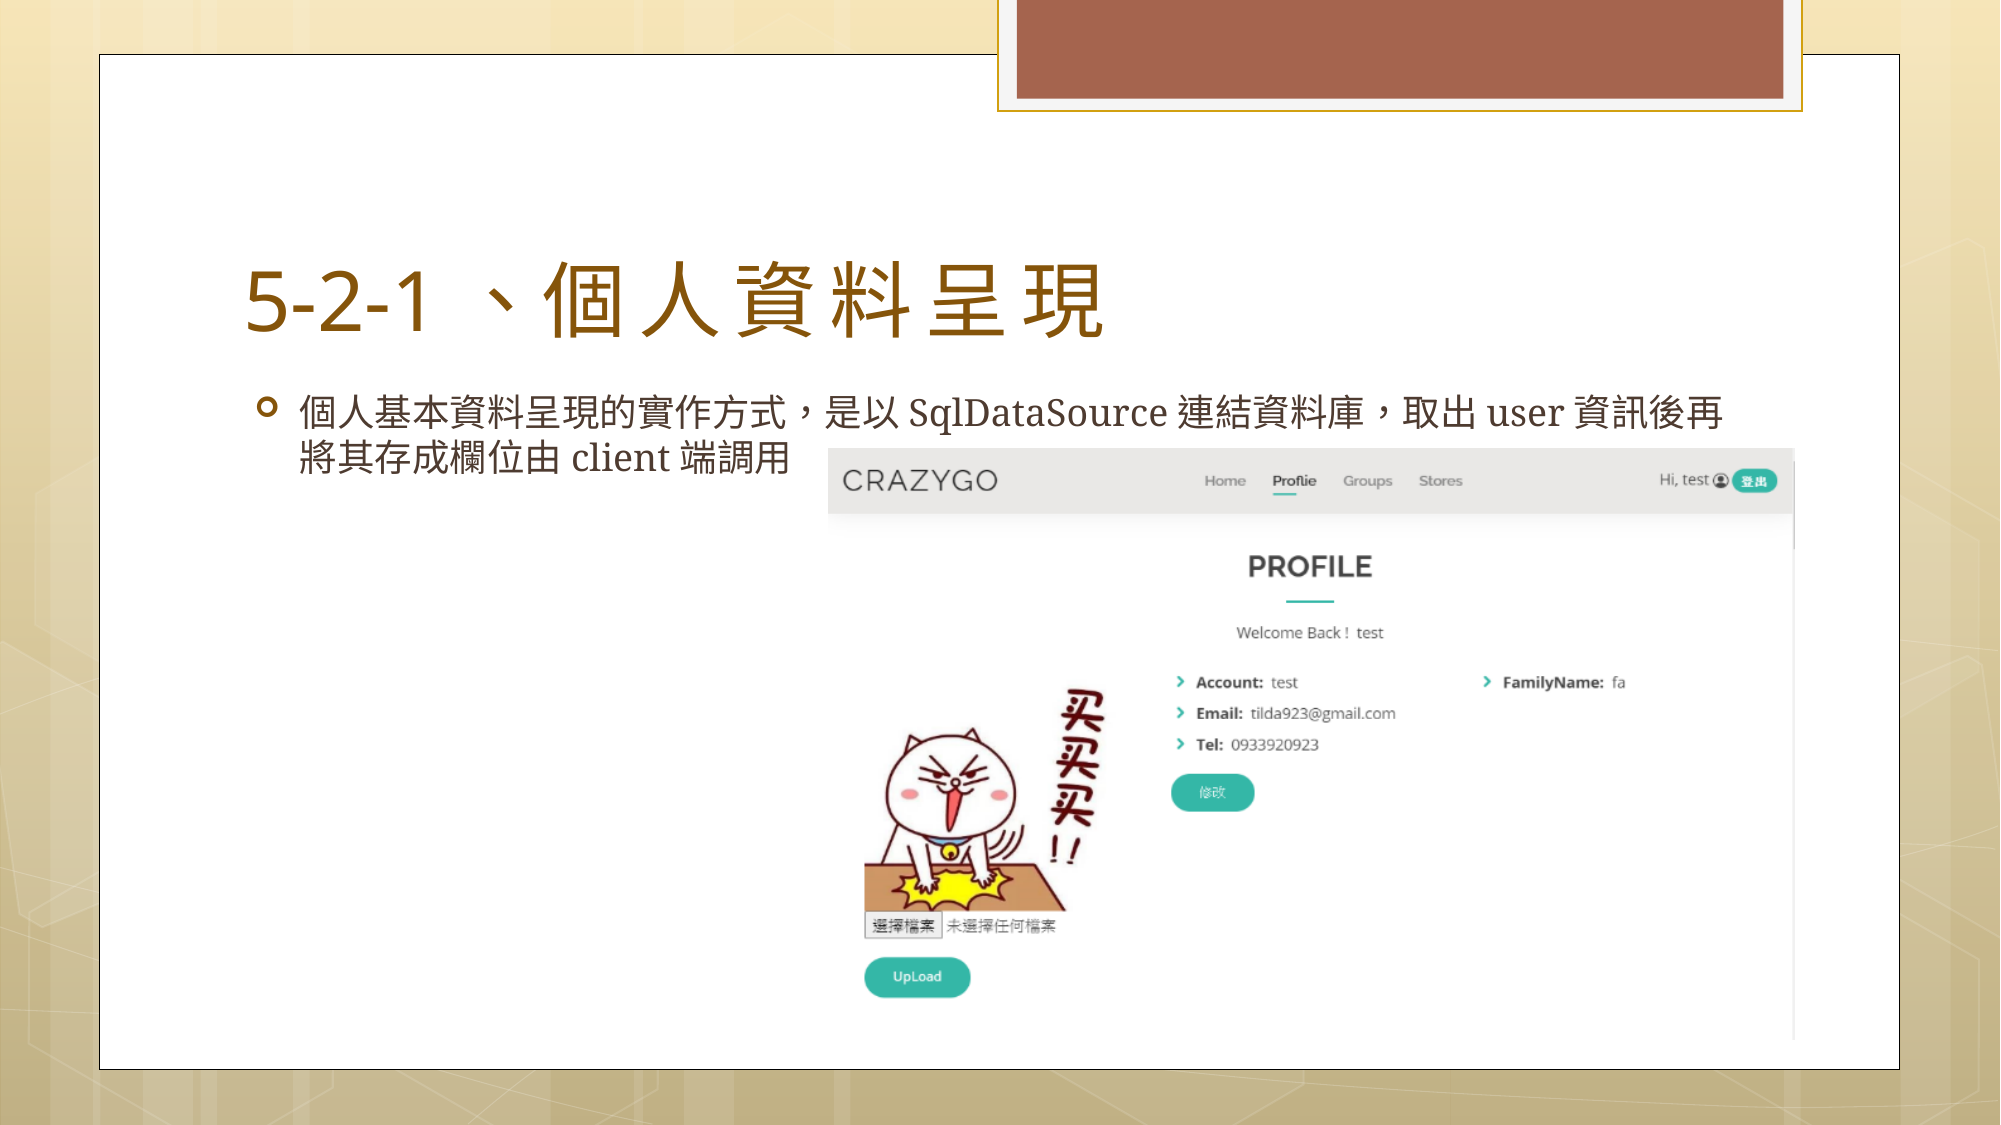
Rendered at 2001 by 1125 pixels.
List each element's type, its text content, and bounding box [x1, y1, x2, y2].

picture [828, 448, 1795, 1040]
title 5-2-1、個人資料呈現 [228, 168, 1765, 357]
list 個人基本資料呈現的實作方式，是以SqlDataSource連結資料庫，取出user資訊後再將其存成欄位由client端調用 [228, 381, 1769, 957]
